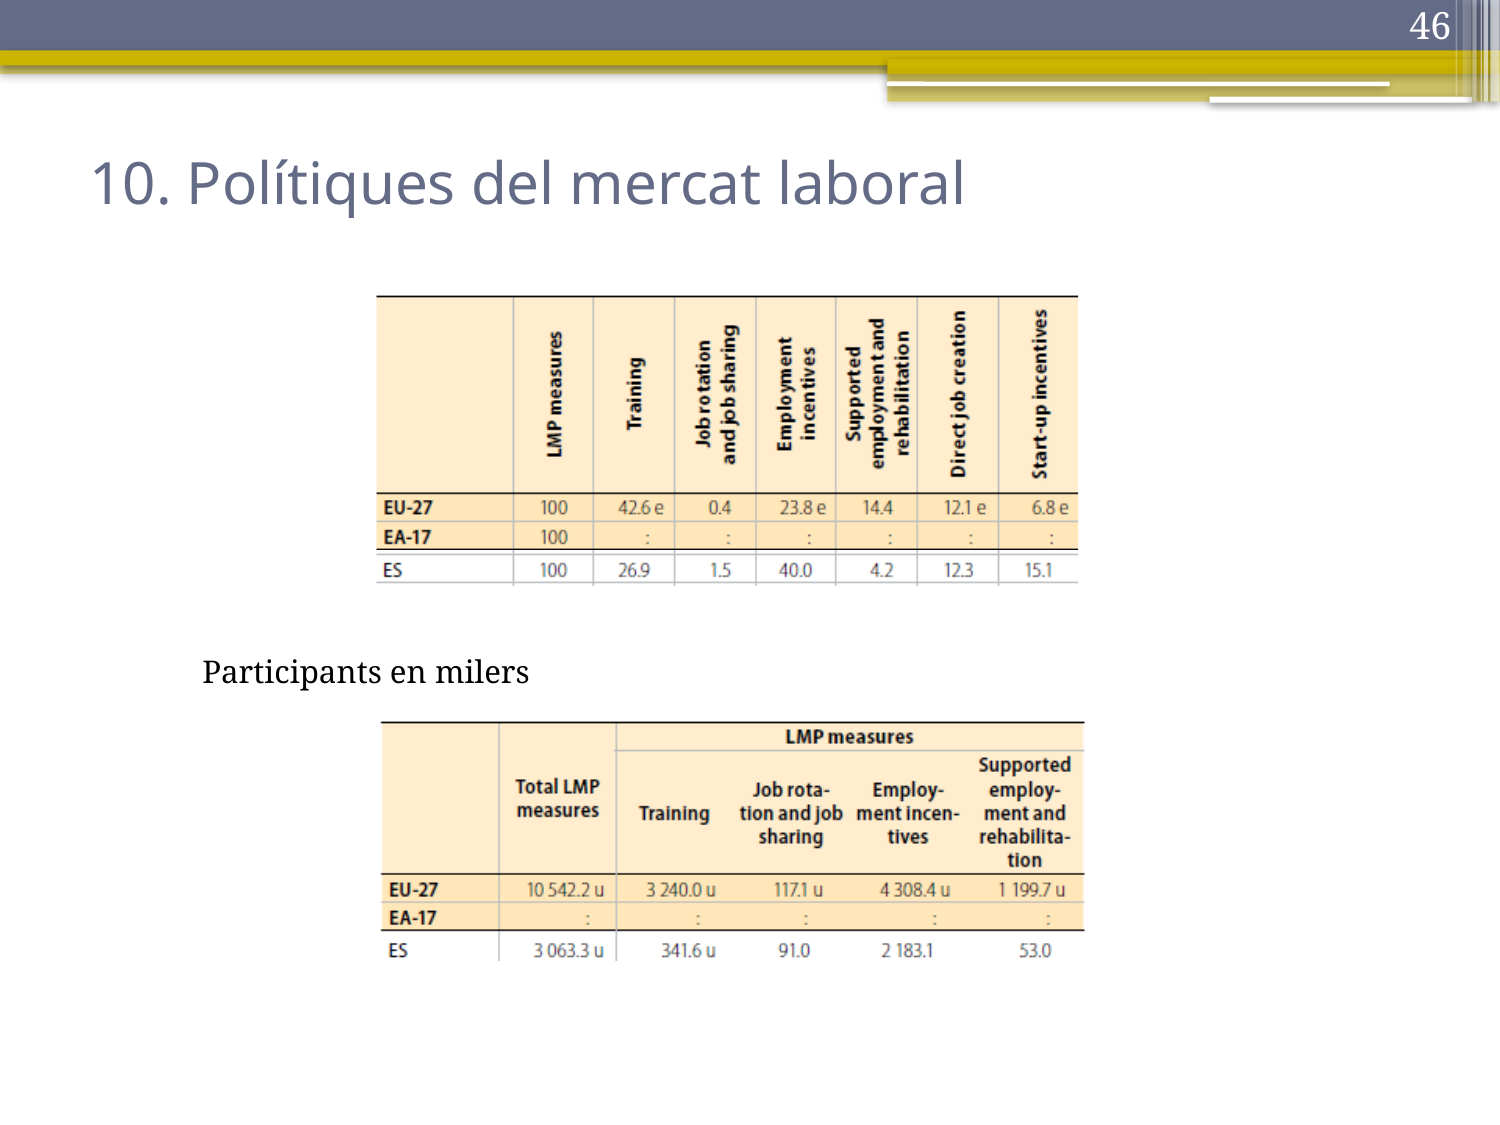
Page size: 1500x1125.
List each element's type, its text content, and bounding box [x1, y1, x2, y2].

picture [374, 292, 1079, 550]
text_box Participants en milers [187, 644, 1102, 697]
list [374, 550, 1079, 587]
title 10. Polítiques del mercat laboral [75, 93, 1425, 269]
slide_number 46 [1341, 0, 1466, 61]
picture [374, 714, 1091, 962]
